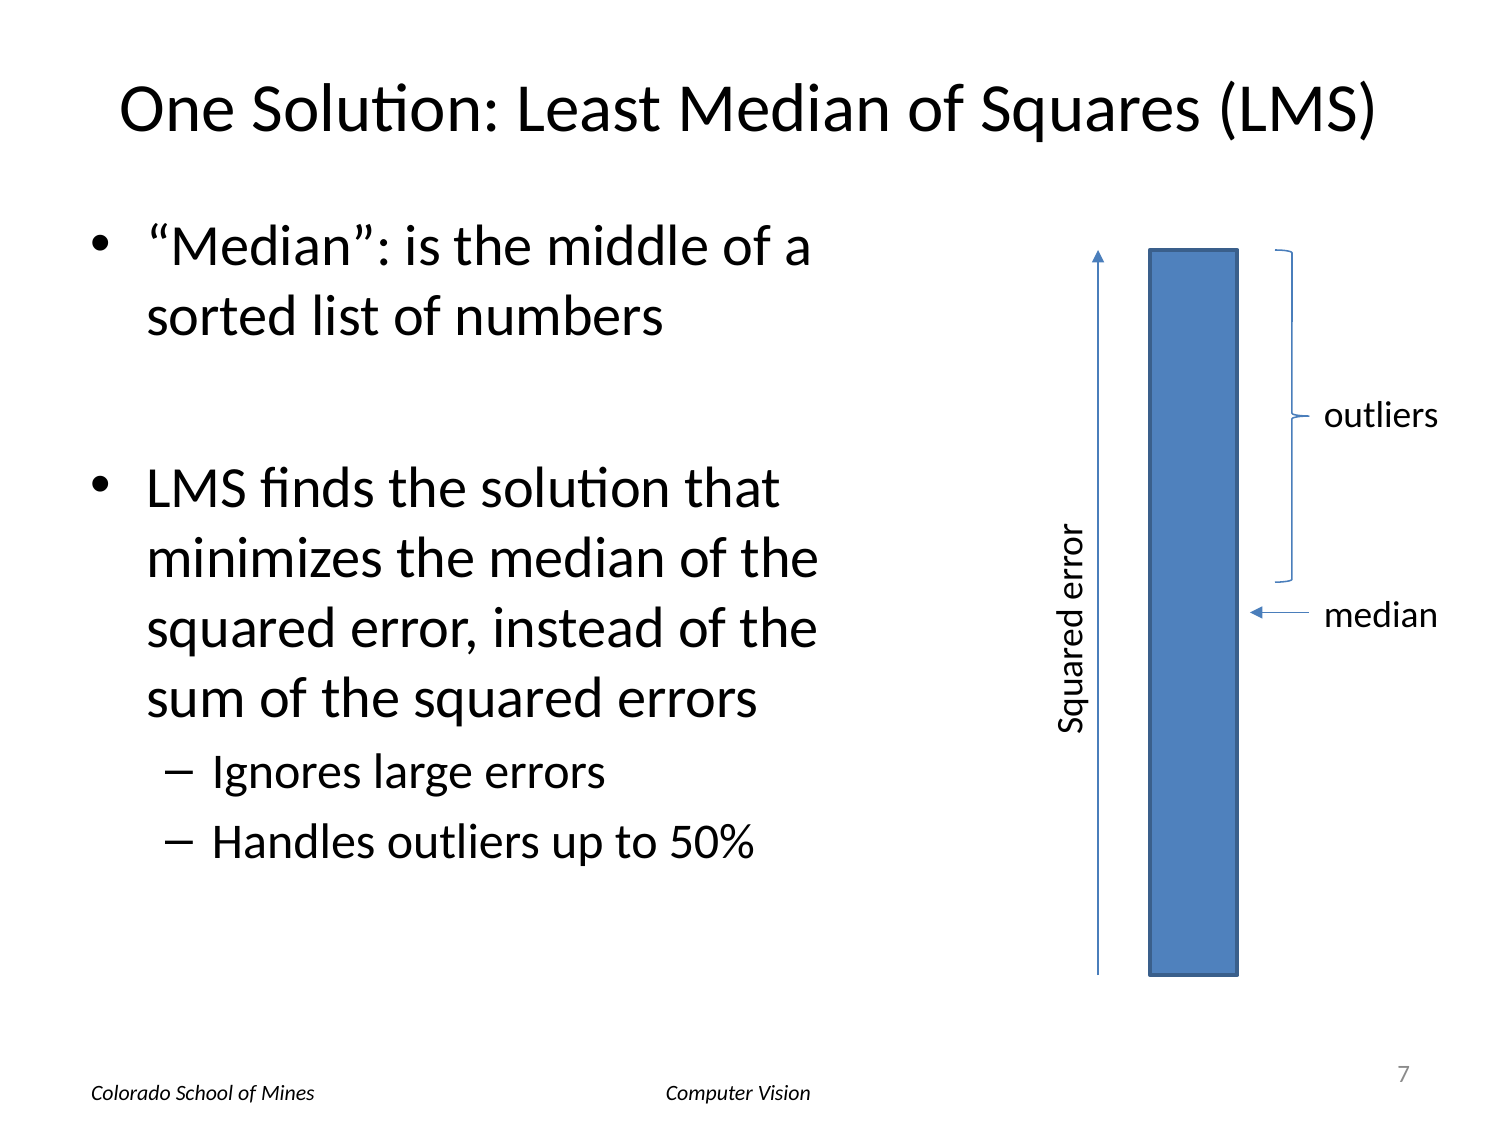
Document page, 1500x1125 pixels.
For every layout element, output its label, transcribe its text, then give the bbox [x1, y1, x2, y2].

text_box [1274, 249, 1310, 583]
list “Median”: is the middle of a sorted list of numbers LMS finds the solution that minimizes the median of the squared error, instead of the sum of the squared errors Ignores large errors Handles outliers up to 50% [75, 200, 875, 1005]
text_box [1148, 248, 1239, 977]
text_box median [1308, 582, 1484, 642]
text_box outliers [1308, 382, 1470, 442]
title One Solution: Least Median of Squares (LMS) [75, 45, 1425, 163]
text_box Squared error [1037, 455, 1093, 750]
slide_number 7 [1074, 1042, 1425, 1103]
